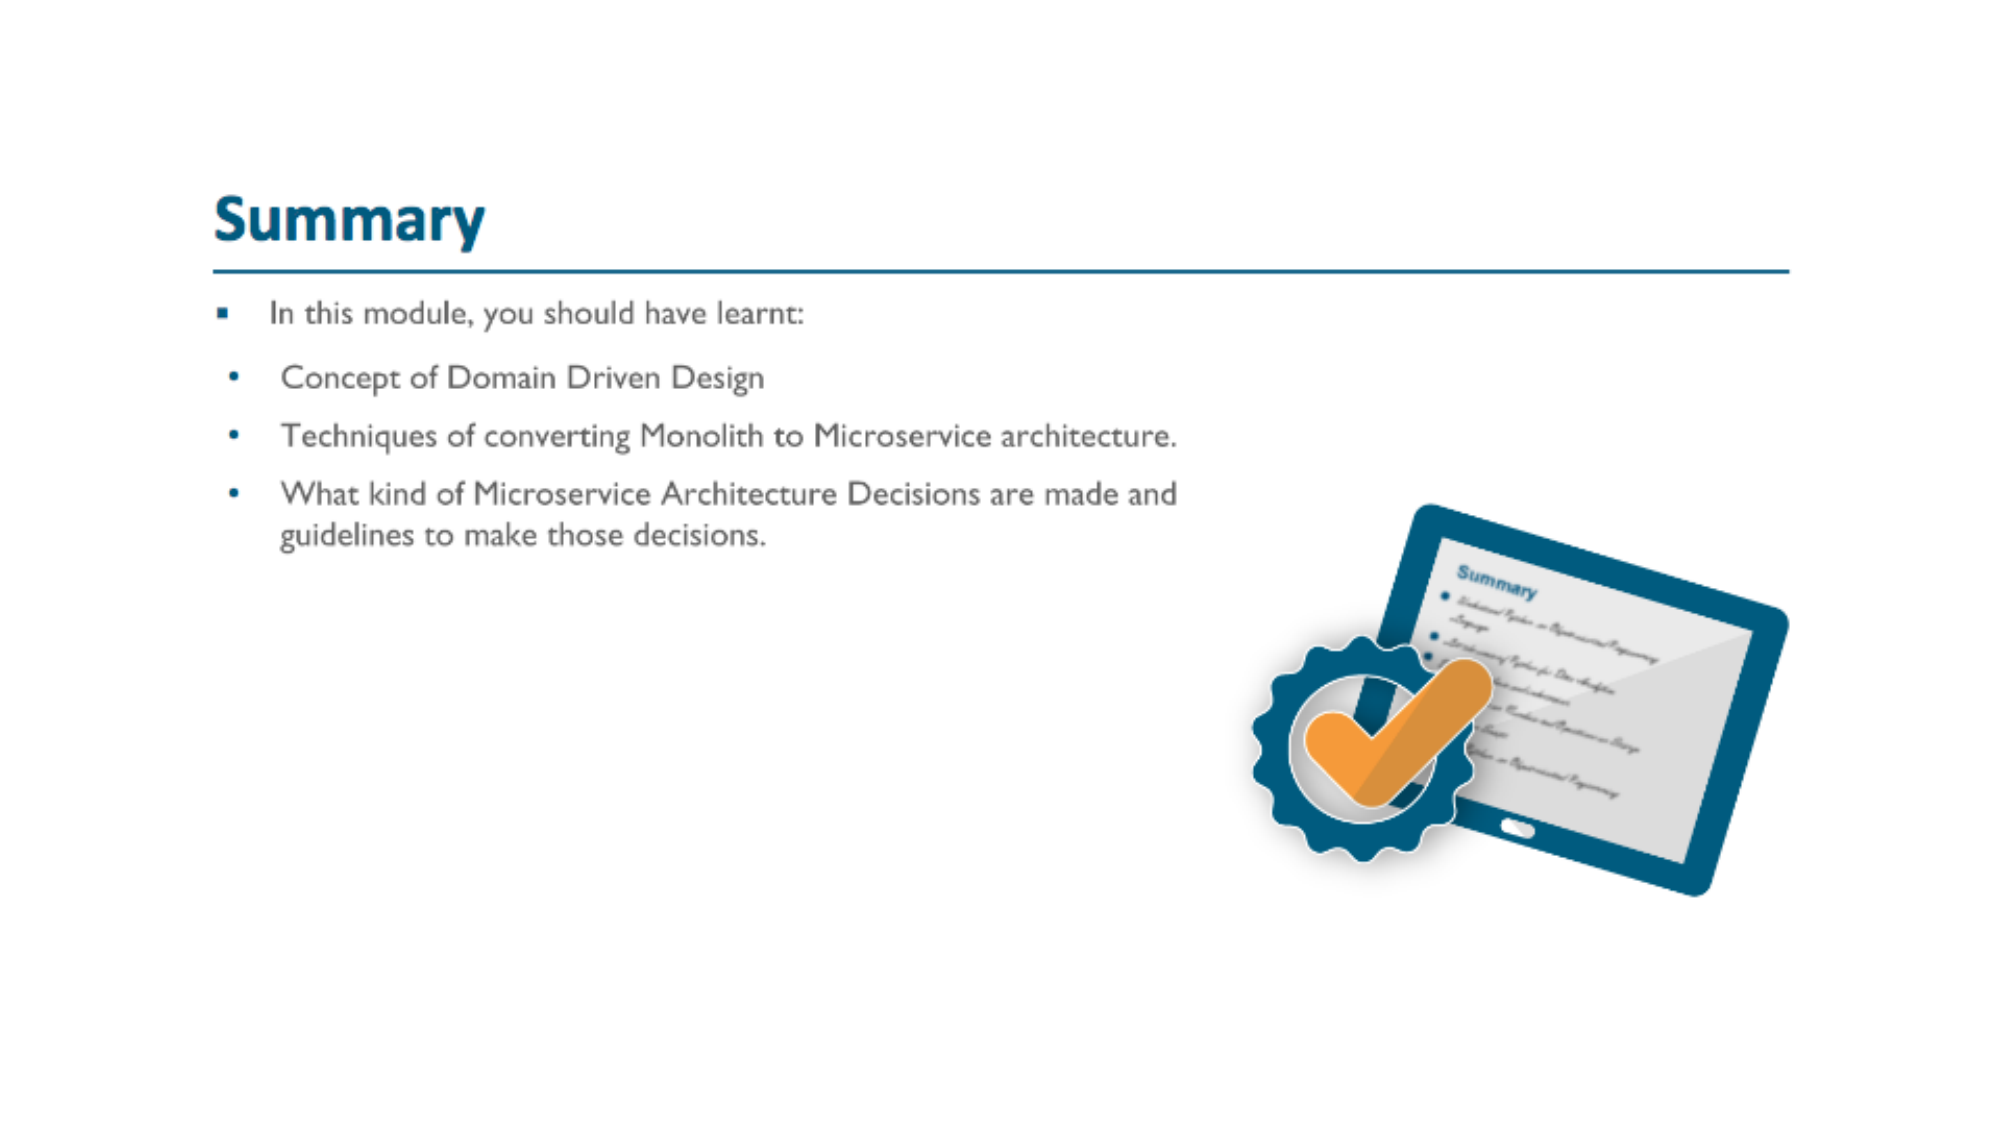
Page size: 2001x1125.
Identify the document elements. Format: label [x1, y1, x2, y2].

list [176, 143, 1819, 1006]
